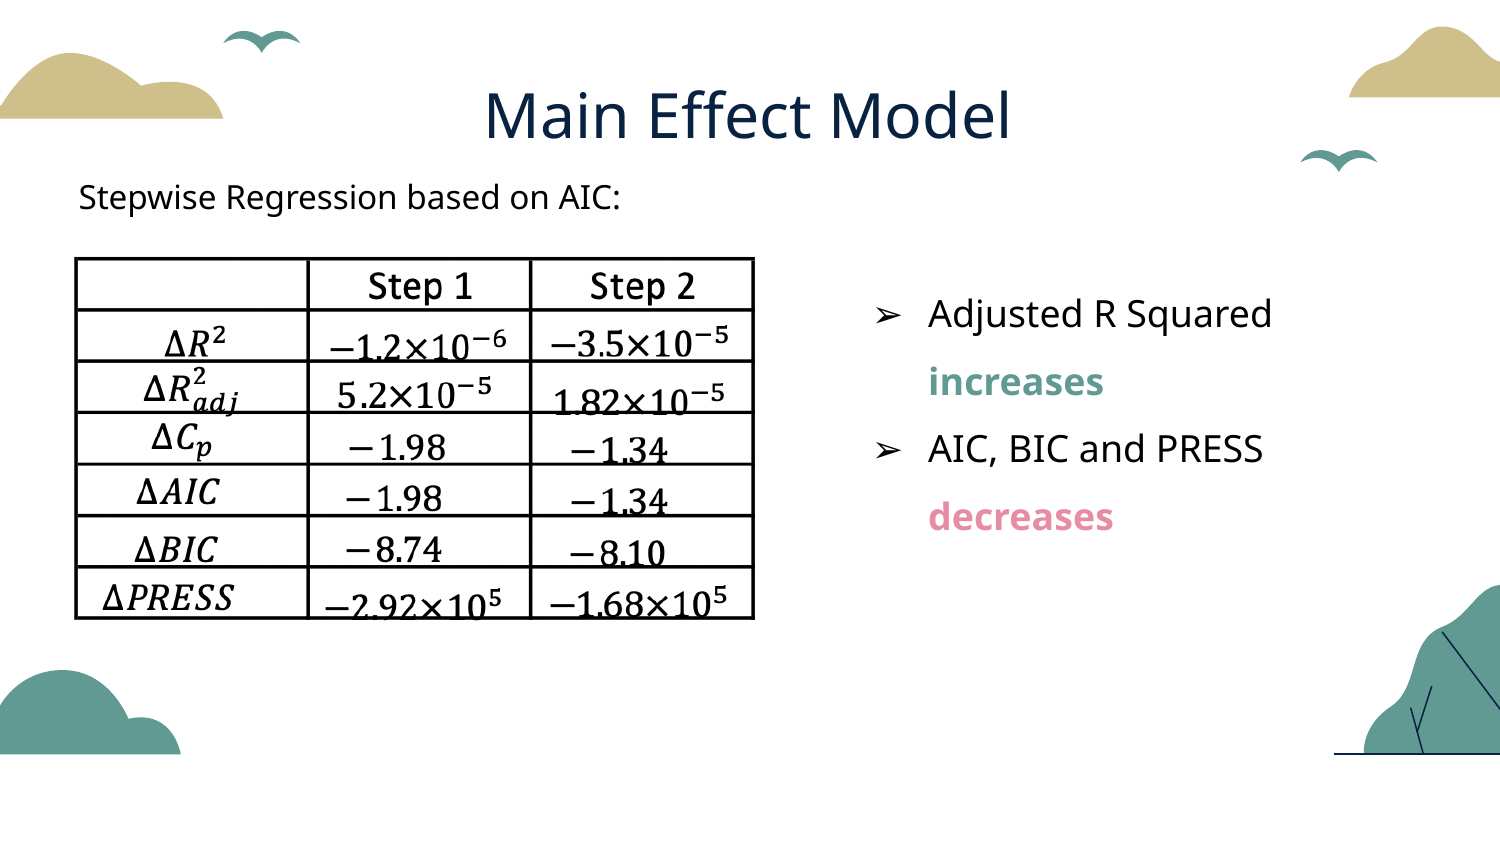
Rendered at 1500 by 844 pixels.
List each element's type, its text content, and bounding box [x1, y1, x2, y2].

text_box Adjusted R Squared increases AIC, BIC and PRESS decreases [838, 252, 1449, 553]
text_box Stepwise Regression based on AIC: [63, 161, 885, 231]
picture [63, 248, 766, 629]
title Main Effect Model [116, 61, 1380, 140]
